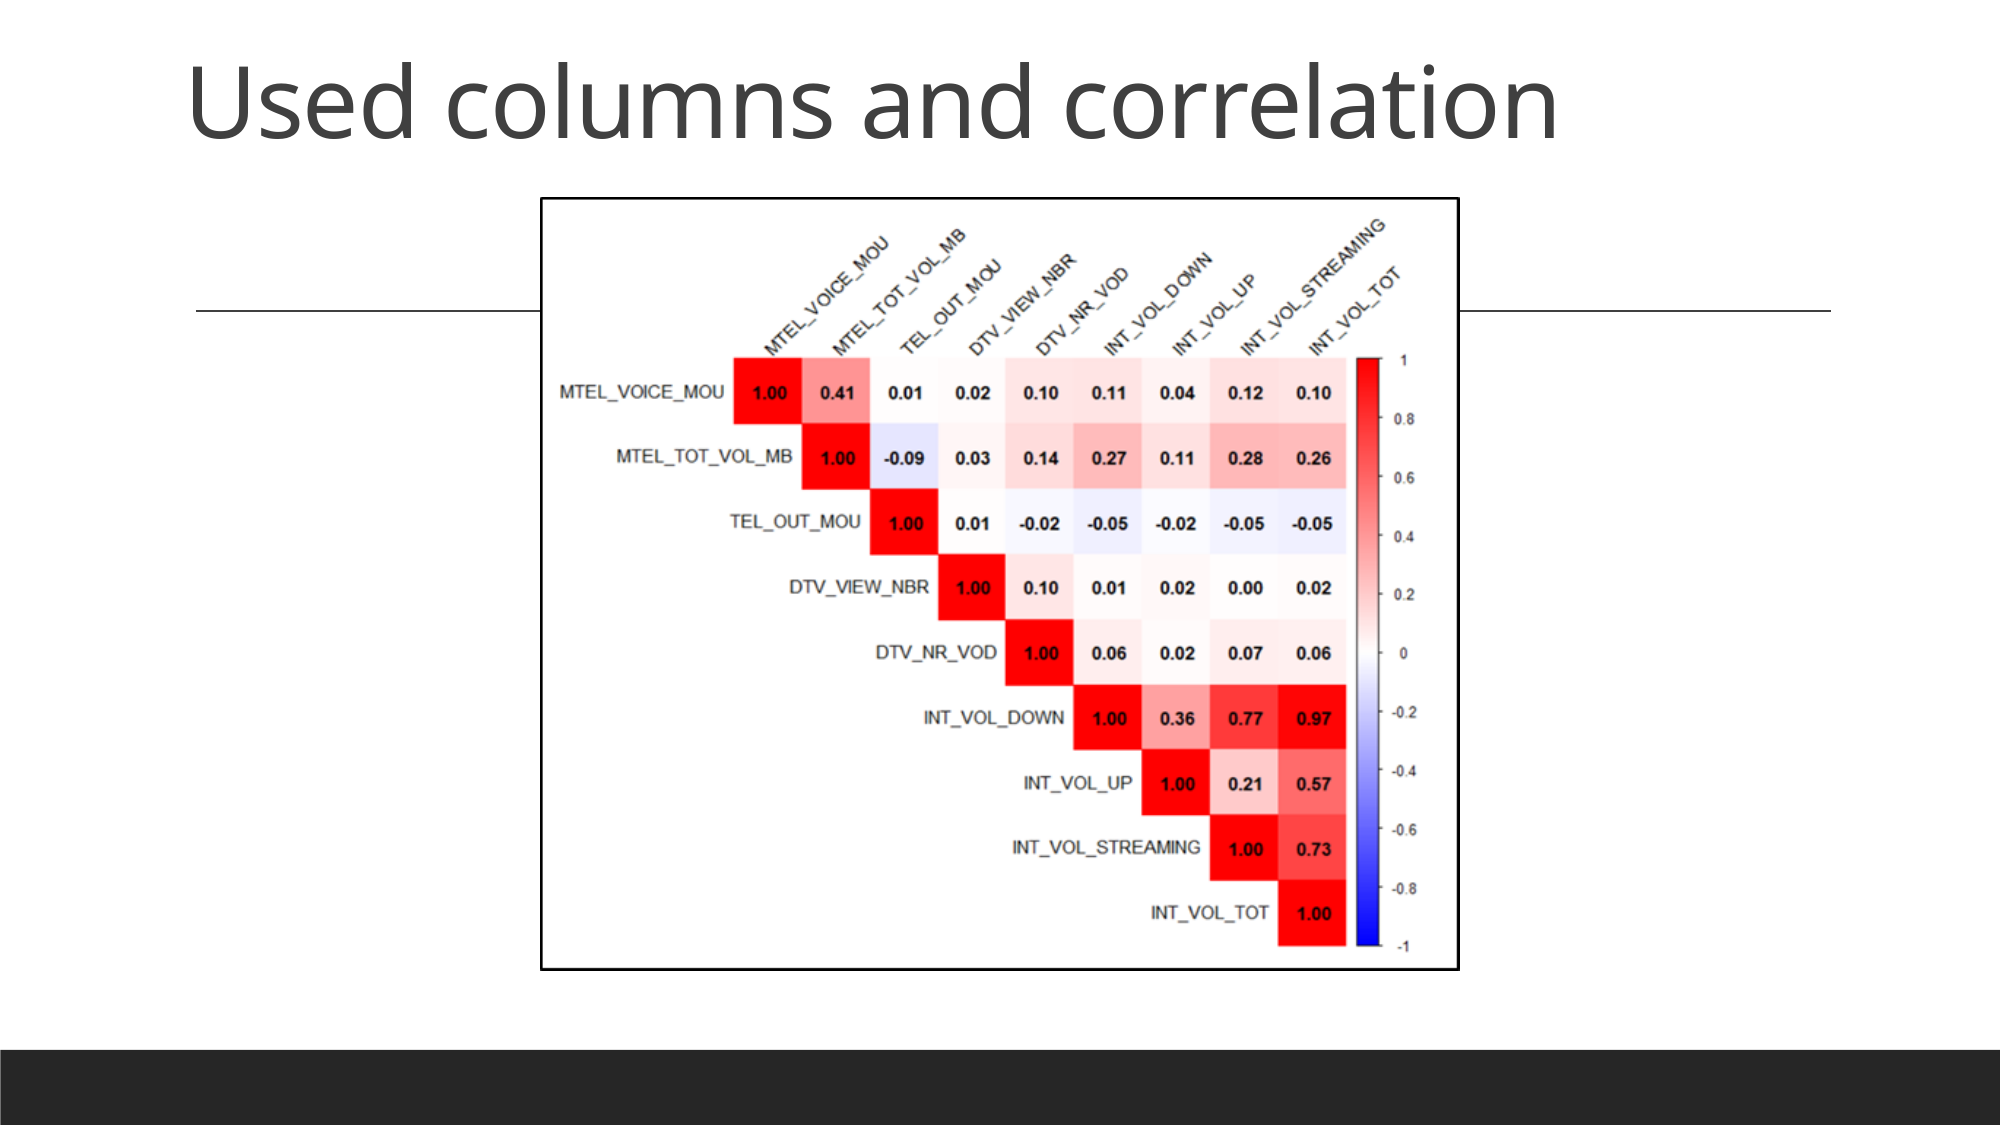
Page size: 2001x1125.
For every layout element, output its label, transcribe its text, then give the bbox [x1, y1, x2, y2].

picture [540, 196, 1460, 971]
title Used columns and correlation [184, 18, 1816, 169]
